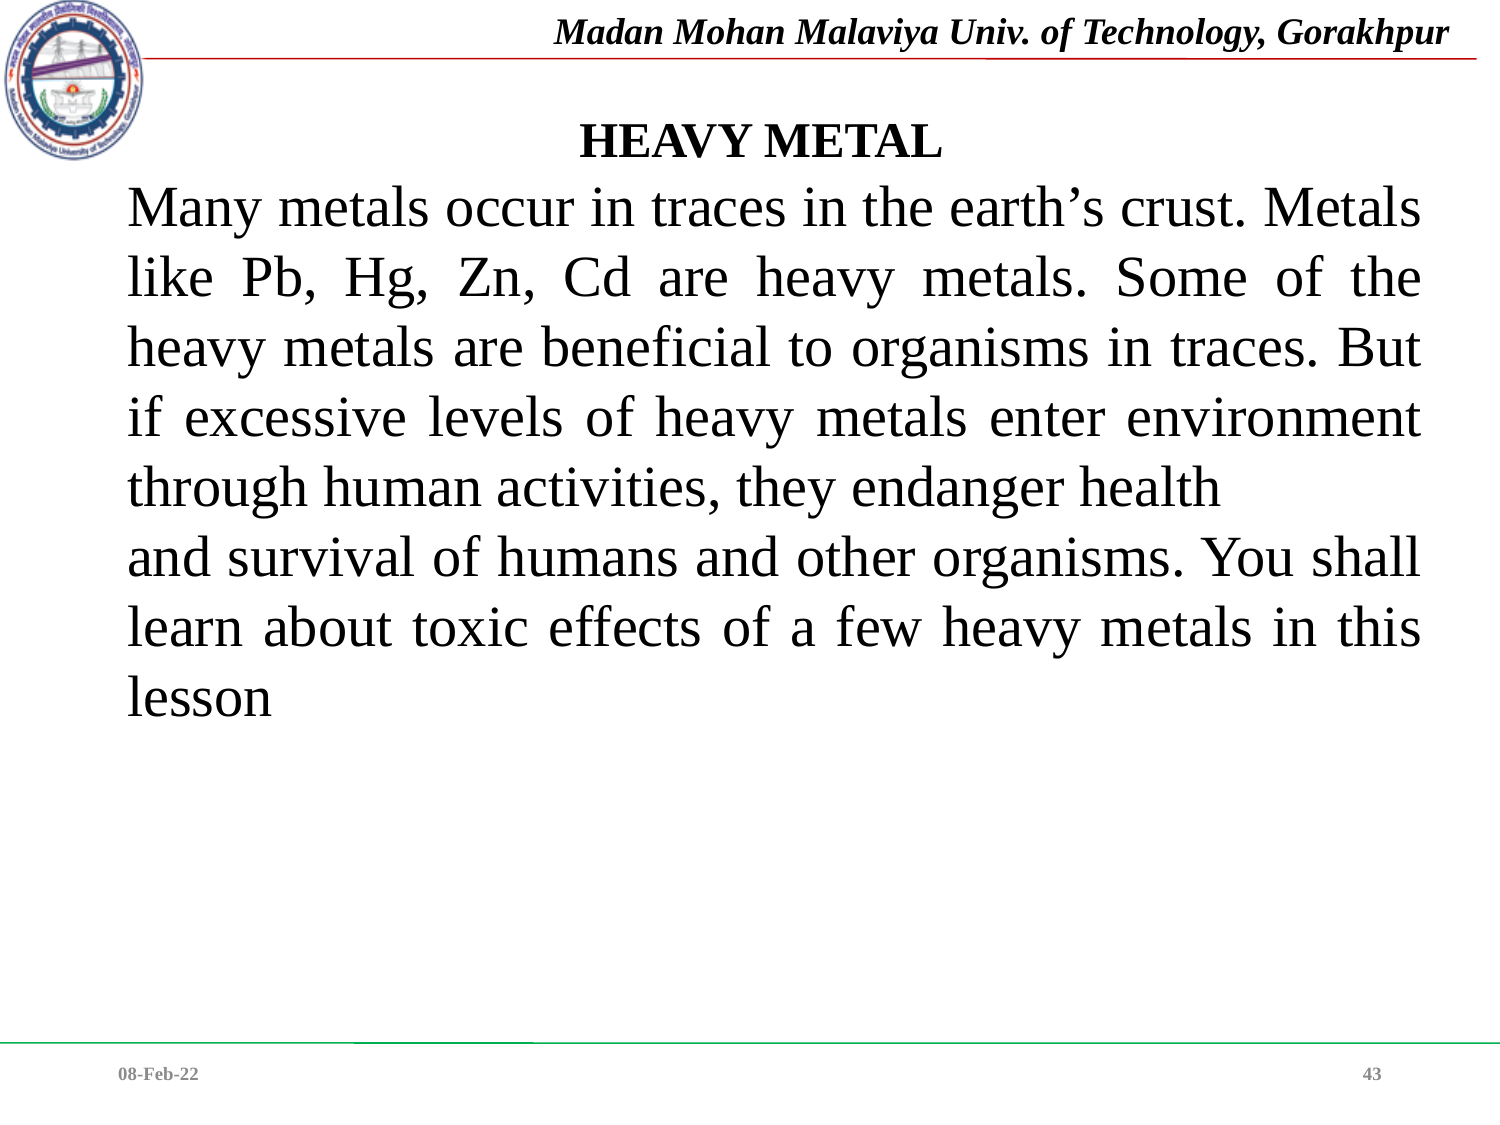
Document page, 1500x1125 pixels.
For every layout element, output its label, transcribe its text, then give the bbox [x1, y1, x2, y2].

footer [496, 1042, 1004, 1103]
slide_number 43 [1059, 1042, 1397, 1103]
text_box Many metals occur in traces in the earth’s crust. Metals like Pb, Hg, Zn, Cd are heavy metals. Some of the heavy metals are beneficial to organisms in traces. But if excessive levels of heavy metals enter environment through human activities, they endanger health and survival of humans and other organisms. You shall learn about toxic effects of a few heavy metals in this lesson [112, 161, 1438, 736]
picture [0, 0, 148, 166]
text_box HEAVY METAL [564, 99, 959, 161]
slide_number 08-Feb-22 [103, 1042, 441, 1103]
